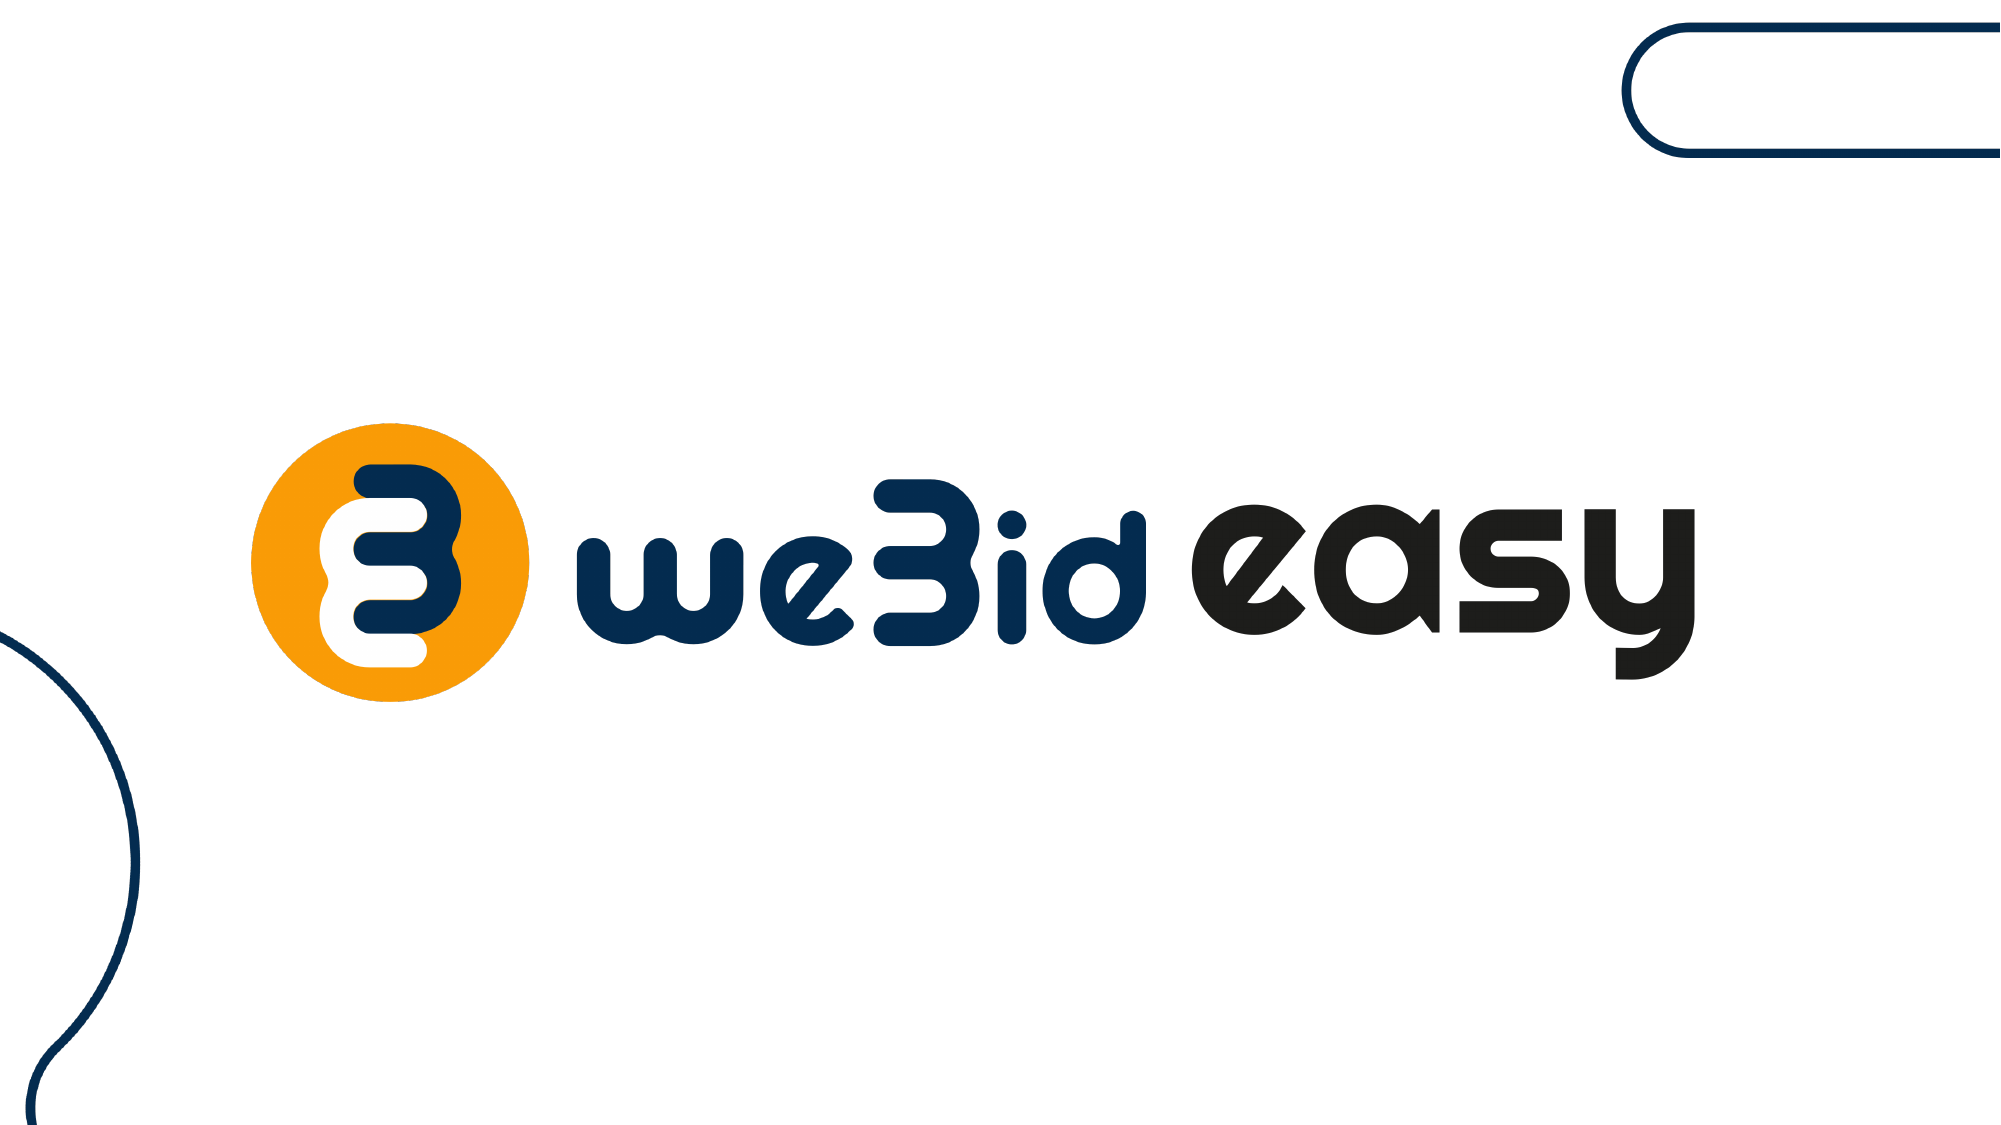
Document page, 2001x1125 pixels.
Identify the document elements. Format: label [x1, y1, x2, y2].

picture [251, 423, 1146, 702]
picture [0, 591, 202, 1125]
picture [1621, 0, 2000, 158]
picture [1186, 432, 1707, 693]
